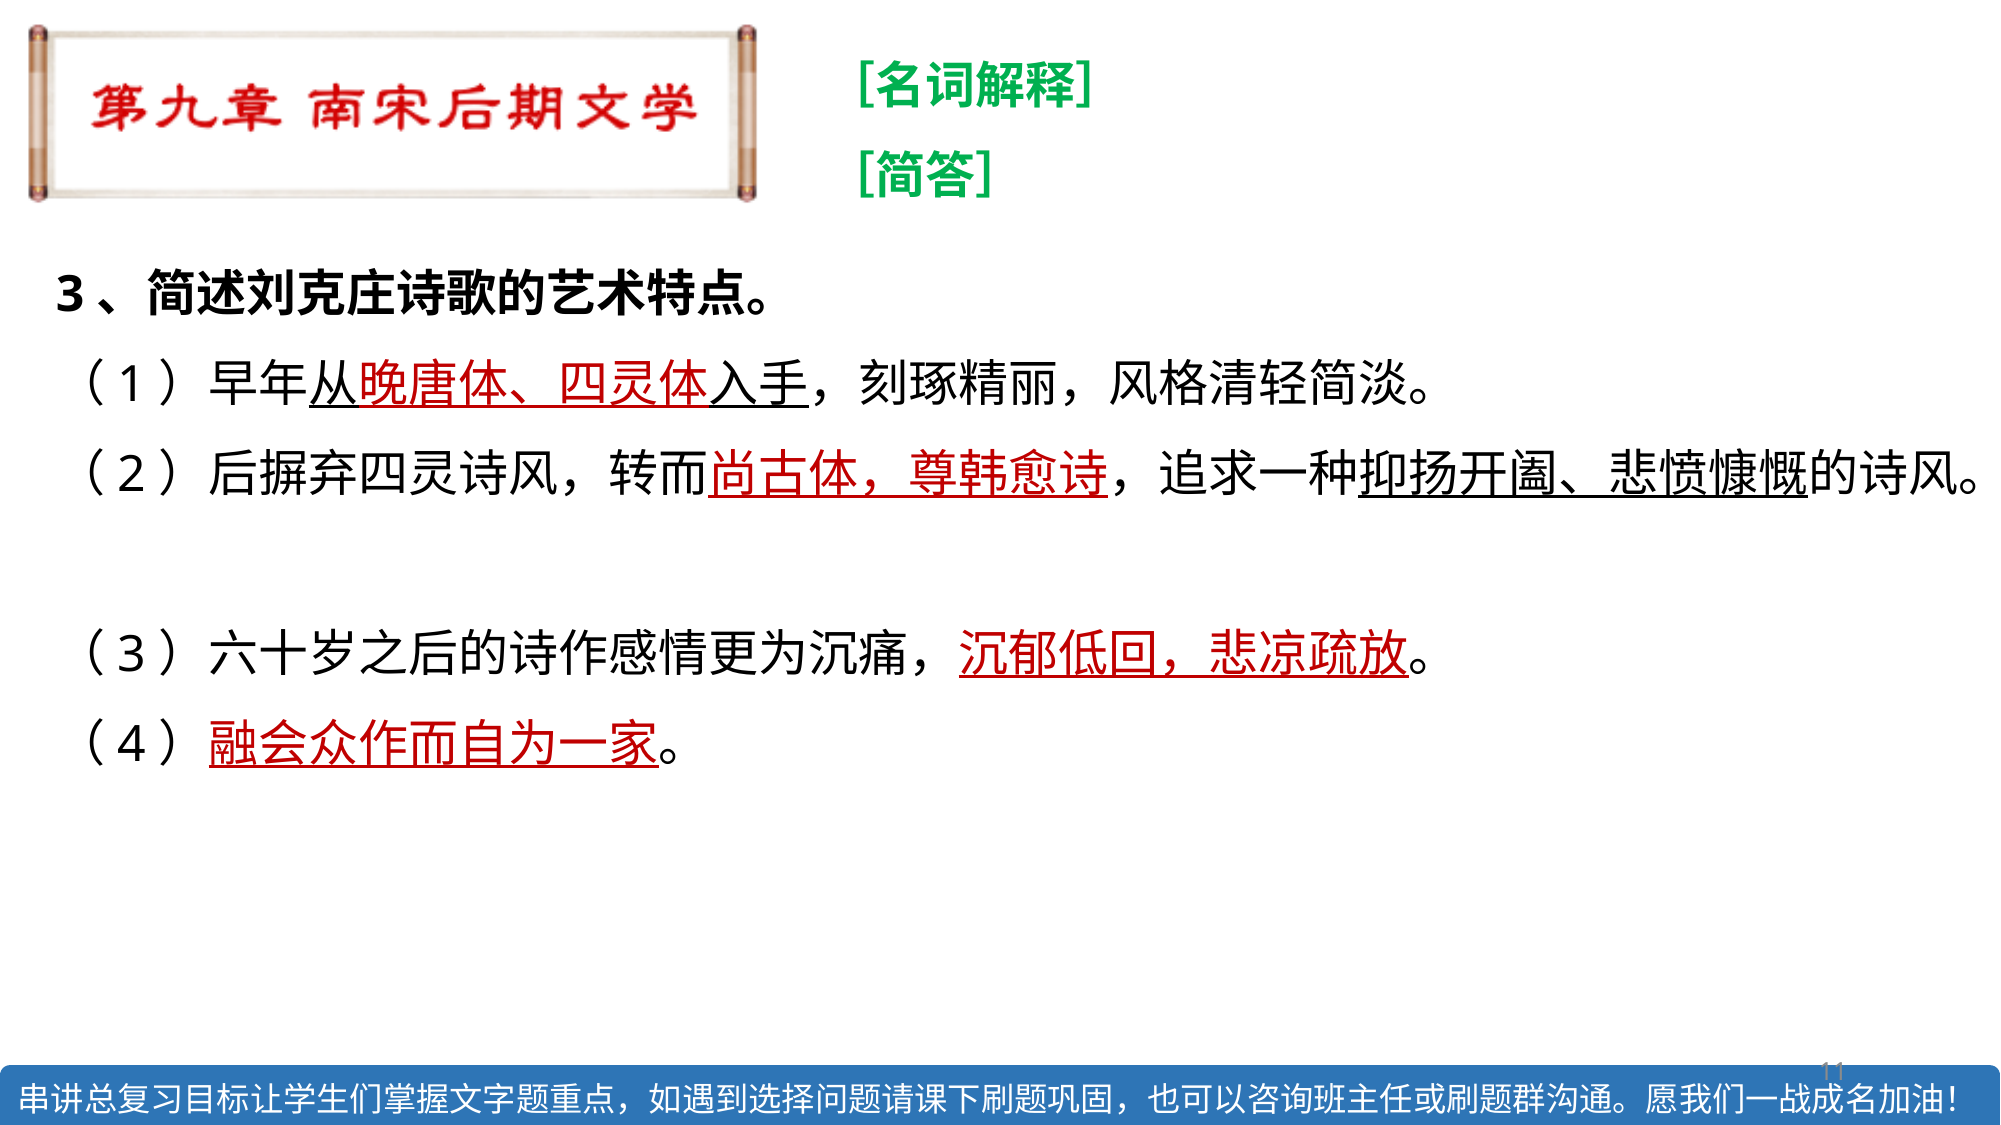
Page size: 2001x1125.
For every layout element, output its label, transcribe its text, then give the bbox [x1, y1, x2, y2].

picture [0, 0, 778, 224]
text_box 3、简述刘克庄诗歌的艺术特点。 （1）早年从晚唐体、四灵体入手，刻琢精丽，风格清轻简淡。 （2）后摒弃四灵诗风，转而尚古体，尊韩愈诗，追求一种抑扬开阖、悲愤慷慨的诗风。 （3）六十岁之后的诗作感情更为沉痛，沉郁低回，悲凉疏放。 （4）融会众作而自为一家。 [41, 223, 2000, 779]
text_box ［名词解释］ ［简答］ [810, 16, 1141, 212]
slide_number 11 [1412, 1042, 1863, 1103]
